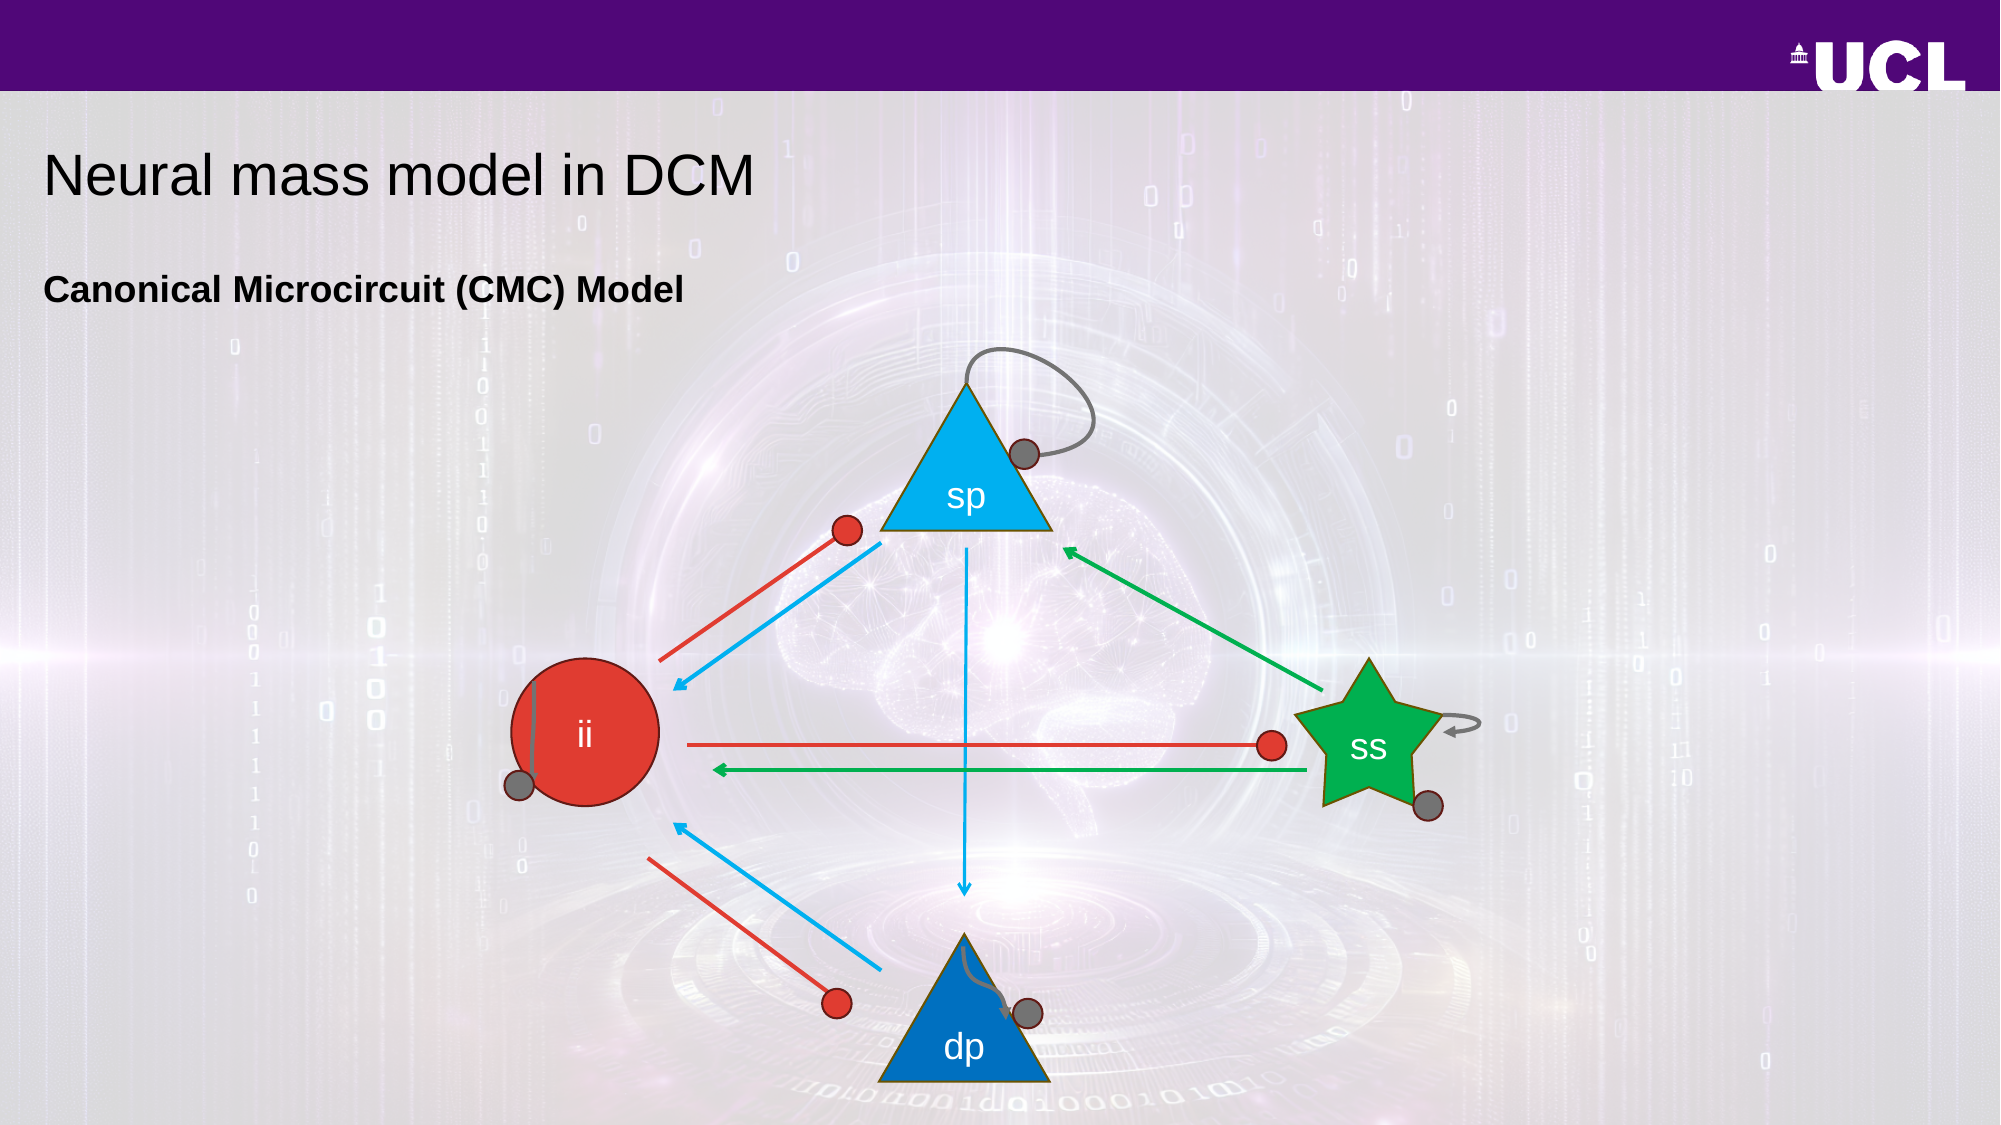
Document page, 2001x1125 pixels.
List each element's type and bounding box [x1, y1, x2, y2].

text_box [1414, 714, 1443, 807]
text_box [672, 542, 882, 691]
text_box [1062, 547, 1323, 691]
text_box [950, 398, 1025, 442]
text_box [658, 525, 855, 662]
text_box [947, 961, 1022, 1005]
picture [0, 0, 2000, 1125]
text_box [647, 857, 849, 1008]
text_box [672, 822, 882, 971]
